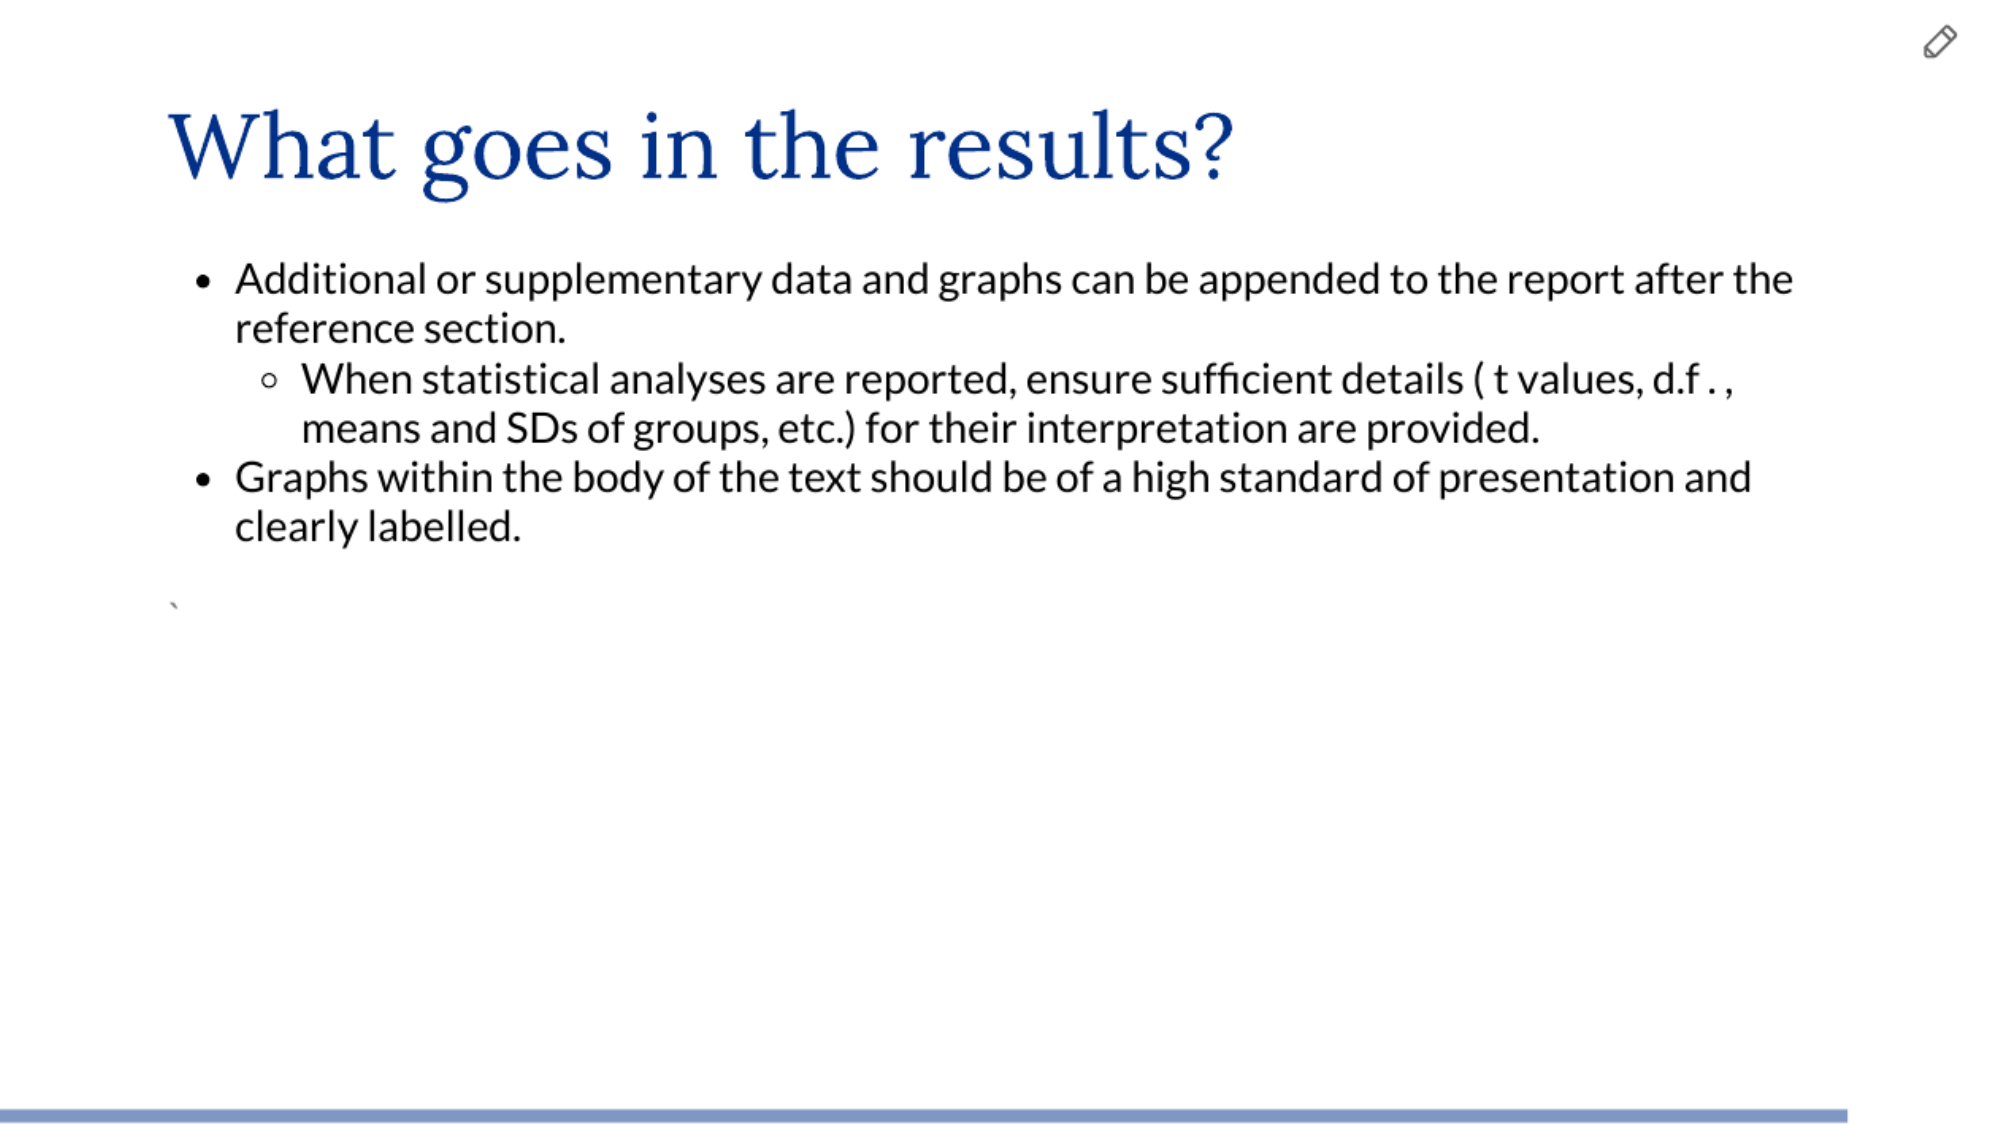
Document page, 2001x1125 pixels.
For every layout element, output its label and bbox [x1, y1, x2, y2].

list [0, 0, 2000, 1125]
